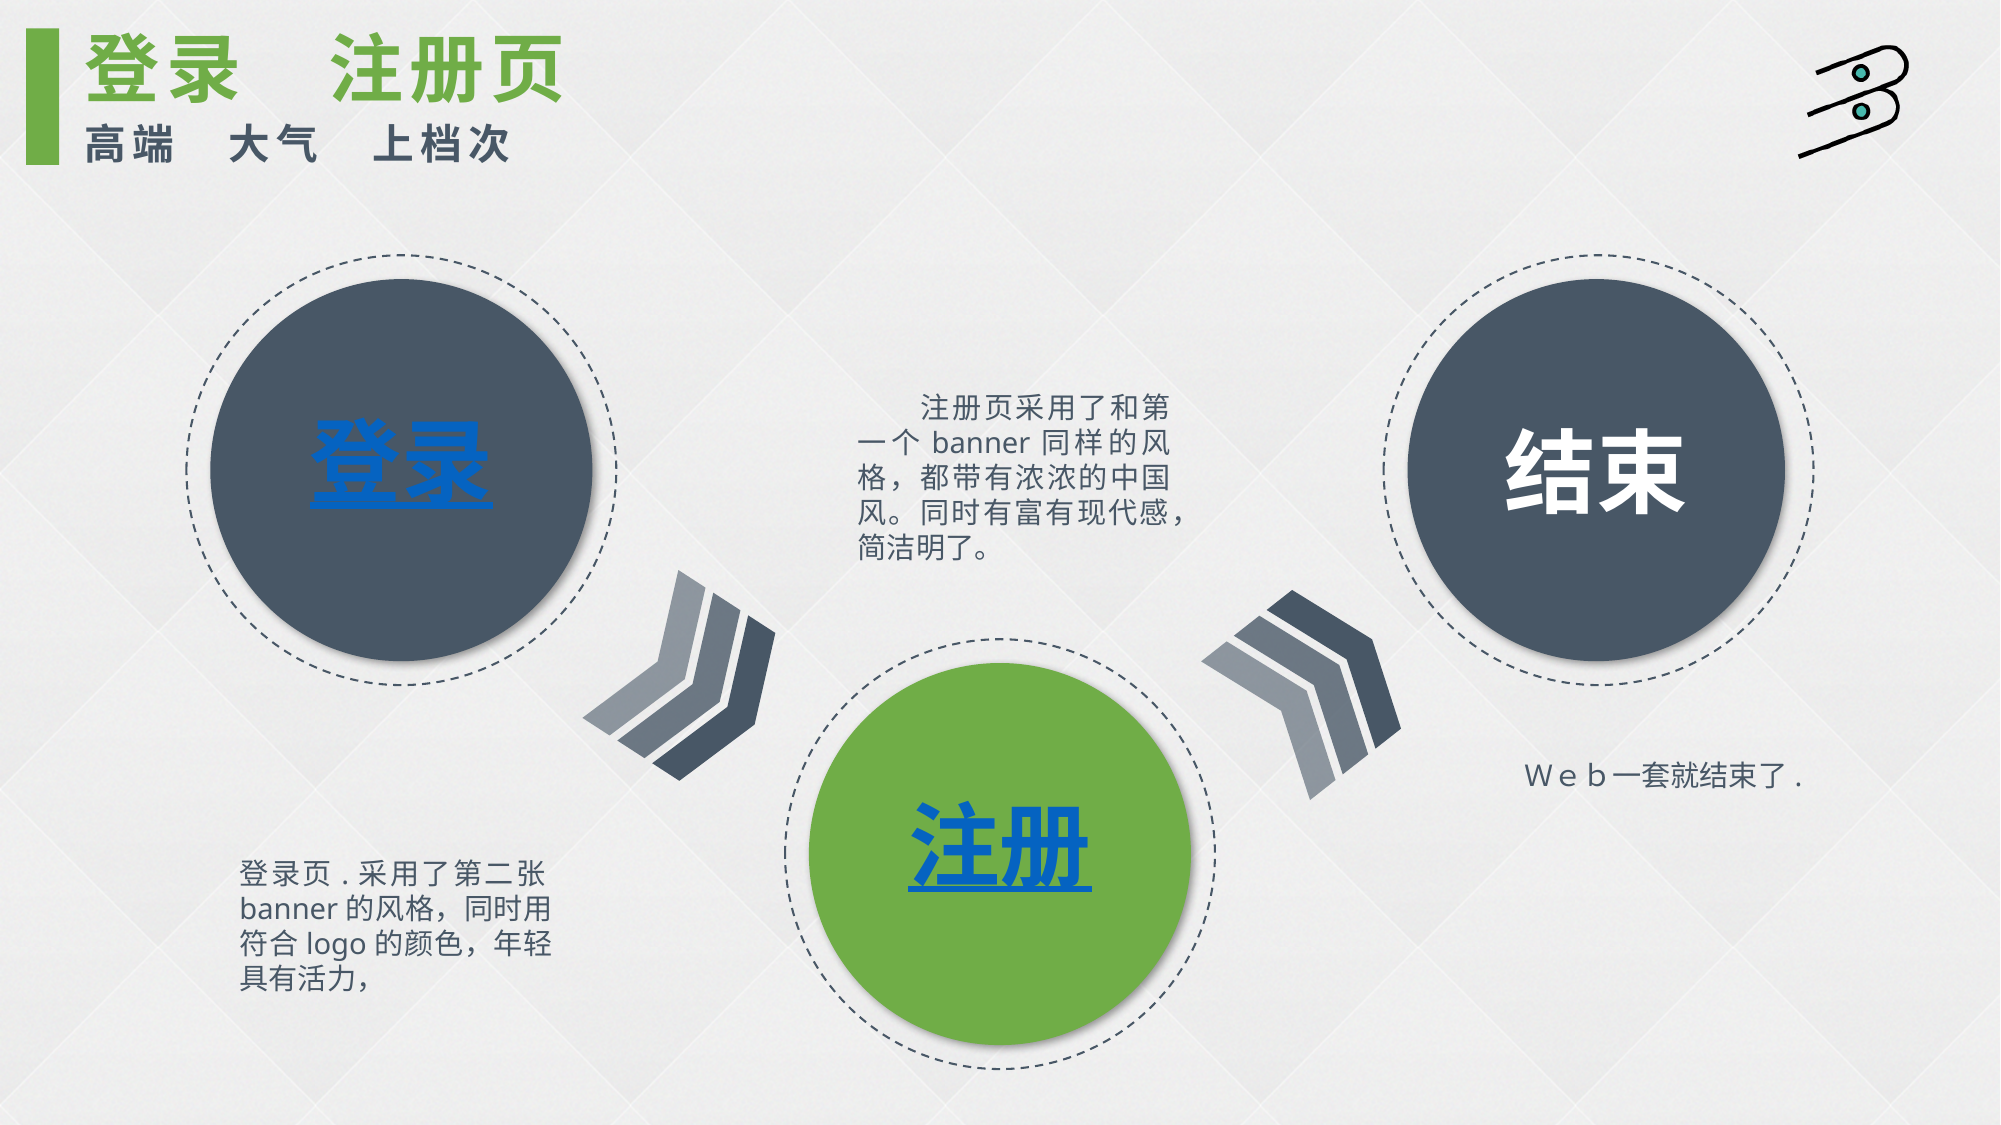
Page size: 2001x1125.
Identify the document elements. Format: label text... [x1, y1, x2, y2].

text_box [618, 596, 767, 773]
text_box 登录页.采用了第二张banner的风格，同时用符合logo的颜色，年轻具有活力， [224, 847, 568, 1003]
text_box 注册页采用了和第一个banner同样的风格，都带有浓浓的中国风。同时有富有现代感，简洁明了。 [842, 382, 1186, 572]
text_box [785, 639, 1215, 1070]
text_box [26, 14, 592, 177]
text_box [186, 255, 617, 686]
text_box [1239, 596, 1388, 774]
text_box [1383, 255, 1814, 686]
picture [0, 0, 2001, 1125]
text_box Ｗｅｂ一套就结束了. [1509, 749, 1853, 800]
